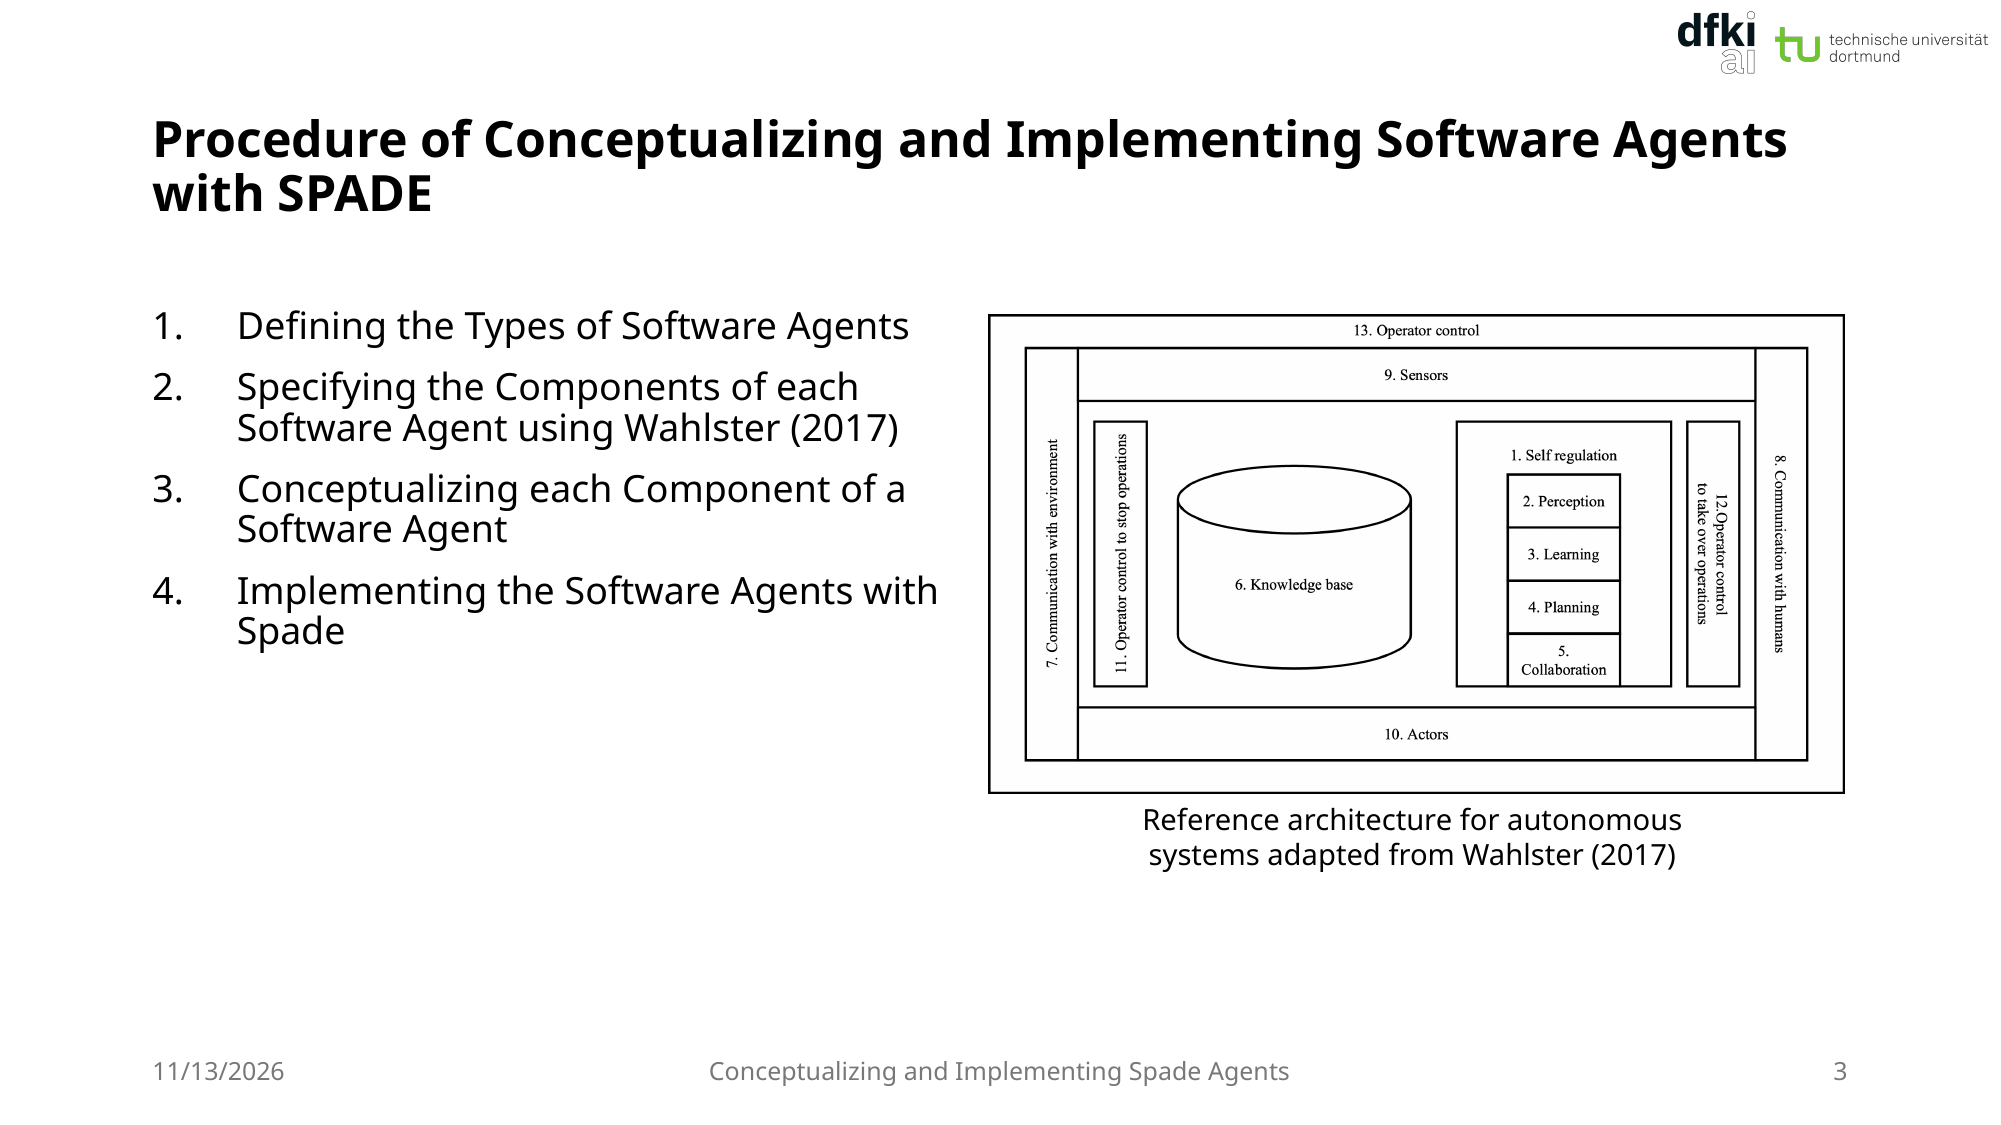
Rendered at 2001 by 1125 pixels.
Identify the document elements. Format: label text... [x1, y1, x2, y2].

slide_number 3 [1412, 1042, 1863, 1103]
text_box Procedure of Conceptualizing and Implementing Software Agents with SPADE [137, 59, 1863, 278]
text_box Defining the Types of Software Agents Specifying the Components of each Software Agent using Wahlster (2017) Conceptualizing each Component of a Software Agent Implementing the Software Agents with Spade [137, 299, 973, 1014]
footer Conceptualizing and Implementing Spade Agents [662, 1042, 1338, 1103]
picture [987, 314, 1846, 795]
picture [1770, 21, 1994, 67]
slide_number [137, 1042, 588, 1103]
text_box Reference architecture for autonomous systems adapted from Wahlster (2017) [1071, 795, 1754, 879]
picture [1678, 10, 1755, 75]
